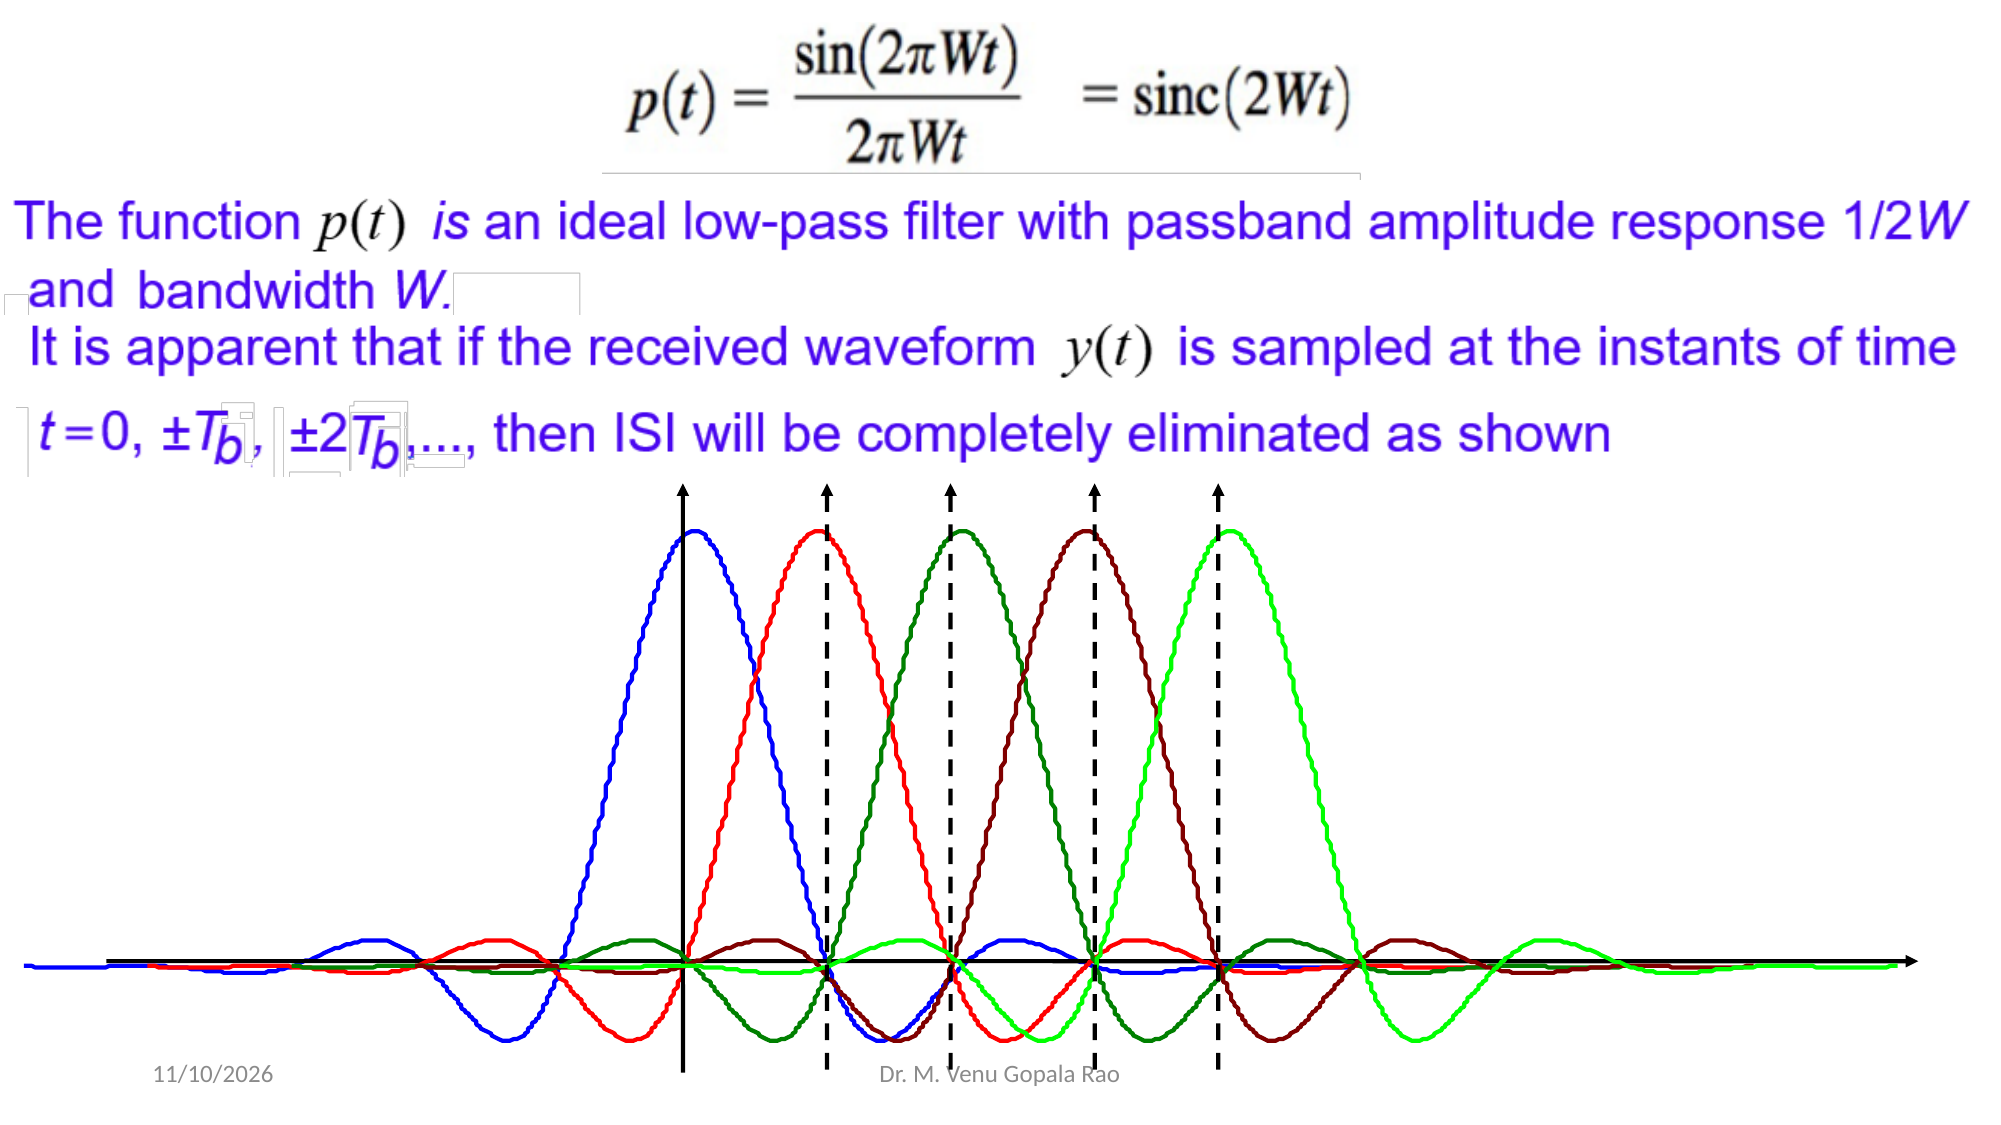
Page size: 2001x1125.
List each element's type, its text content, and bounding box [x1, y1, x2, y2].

footer Dr. M. Venu Gopala Rao [662, 1073, 1338, 1103]
picture [0, 190, 1977, 477]
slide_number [137, 1073, 588, 1103]
picture [602, 22, 1365, 180]
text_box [23, 483, 1919, 1073]
